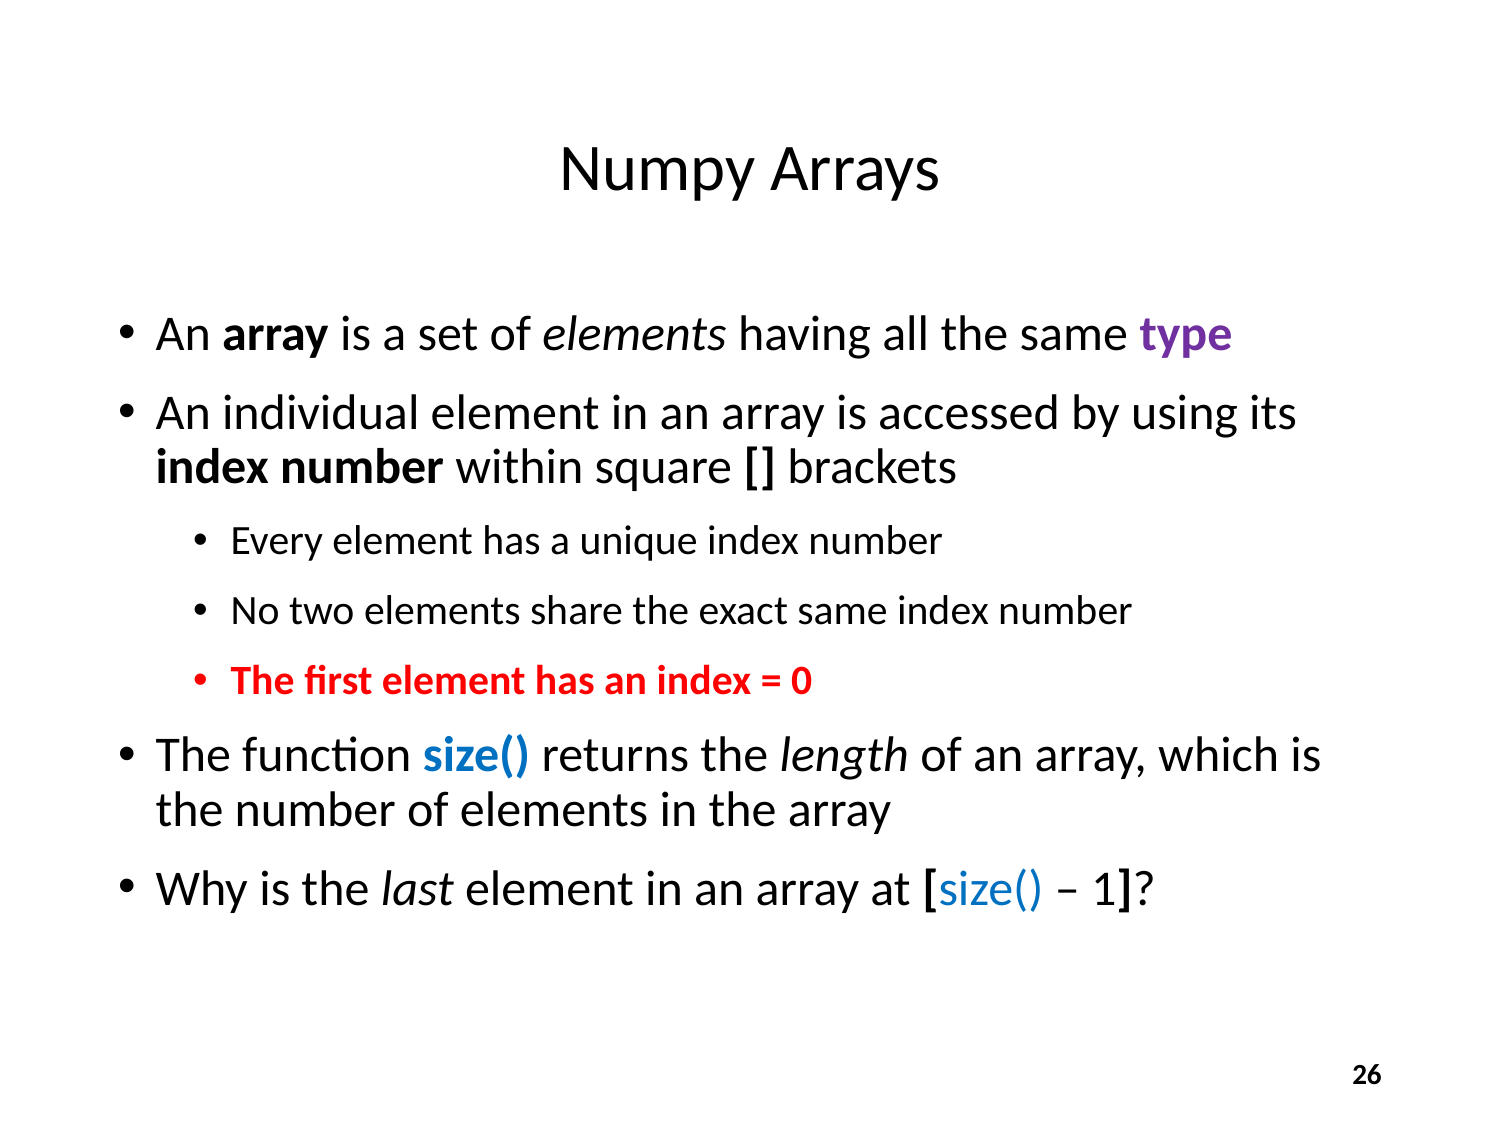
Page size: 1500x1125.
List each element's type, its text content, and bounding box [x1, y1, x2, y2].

title Numpy Arrays [103, 59, 1397, 278]
list An array is a set of elements having all the same type An individual element in an array is accessed by using its index number within square [] brackets Every element has a unique index number No two elements share the exact same index number The first element has an index = 0 The function size() returns the length of an array, which is the number of elements in the array Why is the last element in an array at [size() – 1]? [103, 299, 1397, 1014]
slide_number 26 [1059, 1042, 1397, 1103]
